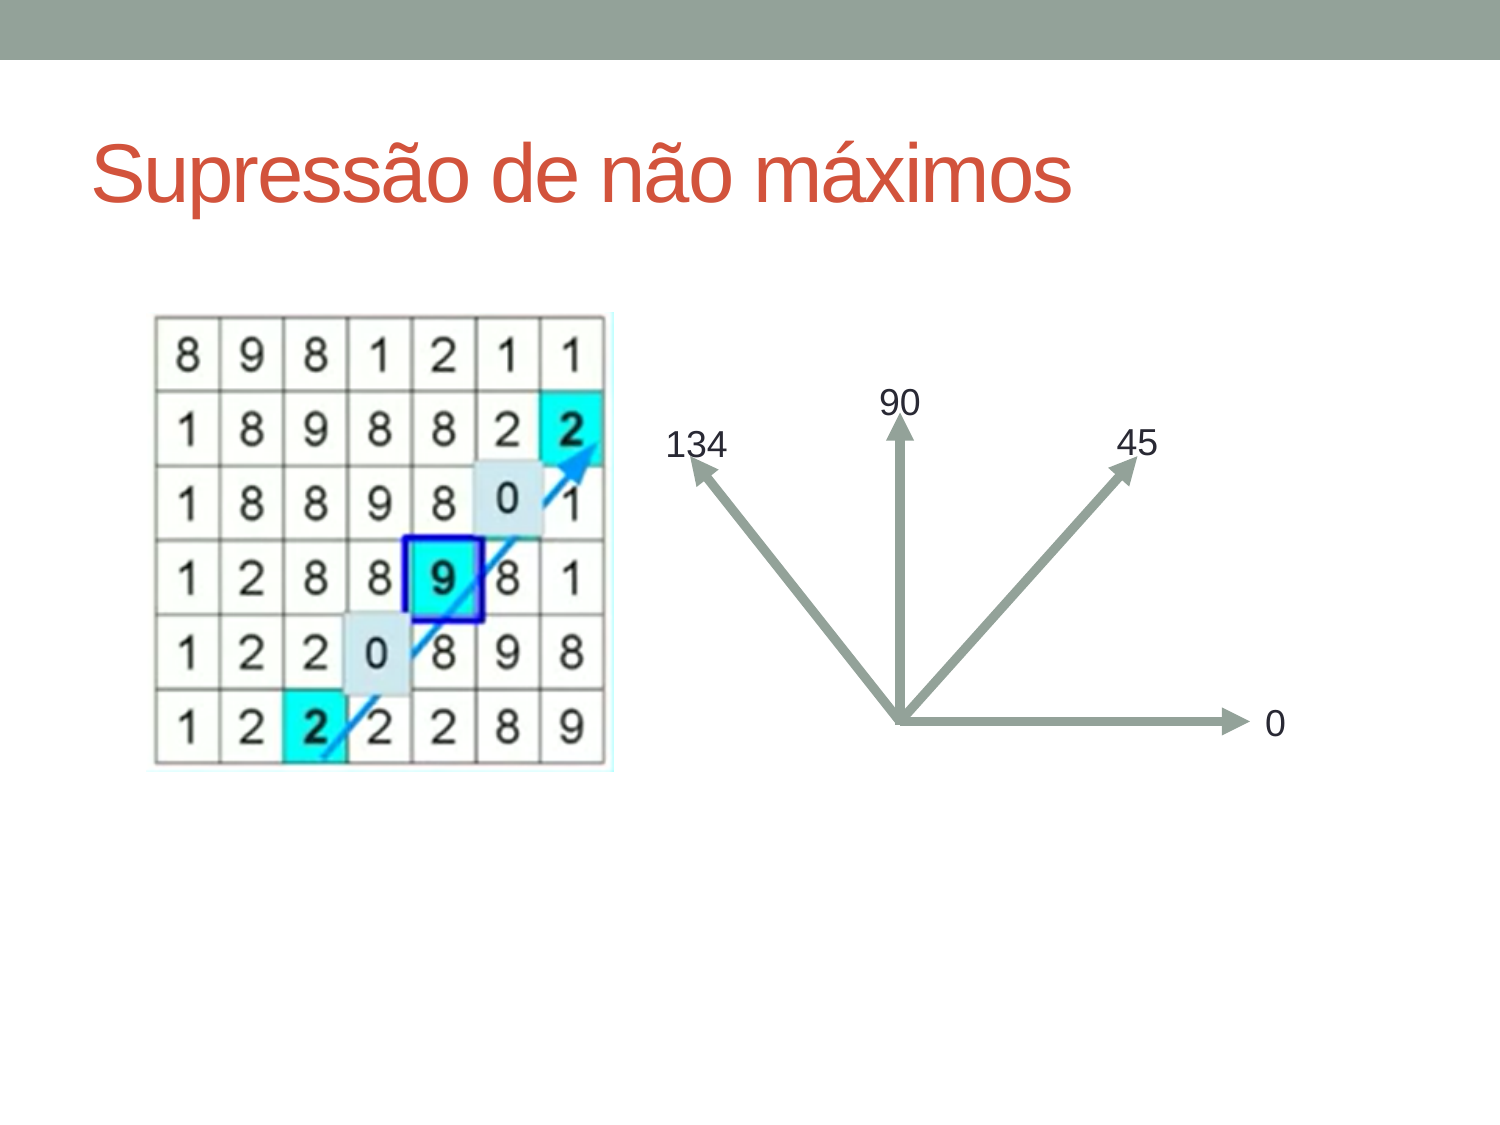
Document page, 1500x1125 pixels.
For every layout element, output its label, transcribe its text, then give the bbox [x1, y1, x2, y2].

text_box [905, 455, 1138, 722]
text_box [689, 455, 901, 722]
text_box 90 [864, 370, 936, 431]
text_box 45 [1101, 410, 1174, 471]
picture [146, 312, 615, 773]
text_box 0 [1250, 691, 1301, 751]
text_box 134 [650, 412, 743, 473]
title Supressão de não máximos [75, 87, 1425, 250]
